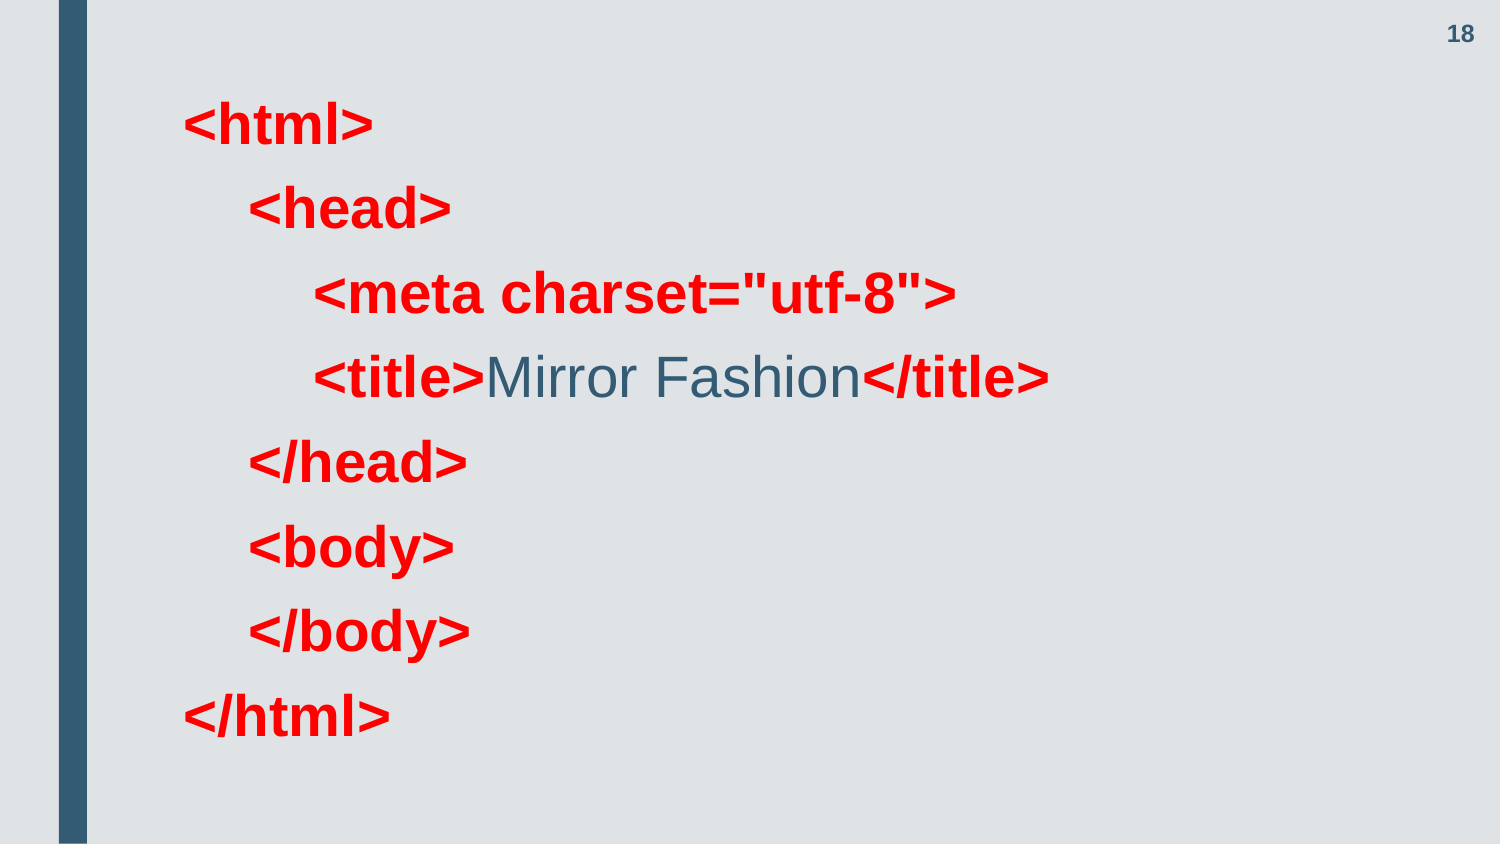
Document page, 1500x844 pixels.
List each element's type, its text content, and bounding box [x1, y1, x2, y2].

slide_number 18 [1293, 7, 1490, 58]
list <html> <head> <meta charset="utf-8"> <title>Mirror Fashion</title> </head> <body> </body> </html> [168, 84, 1351, 789]
